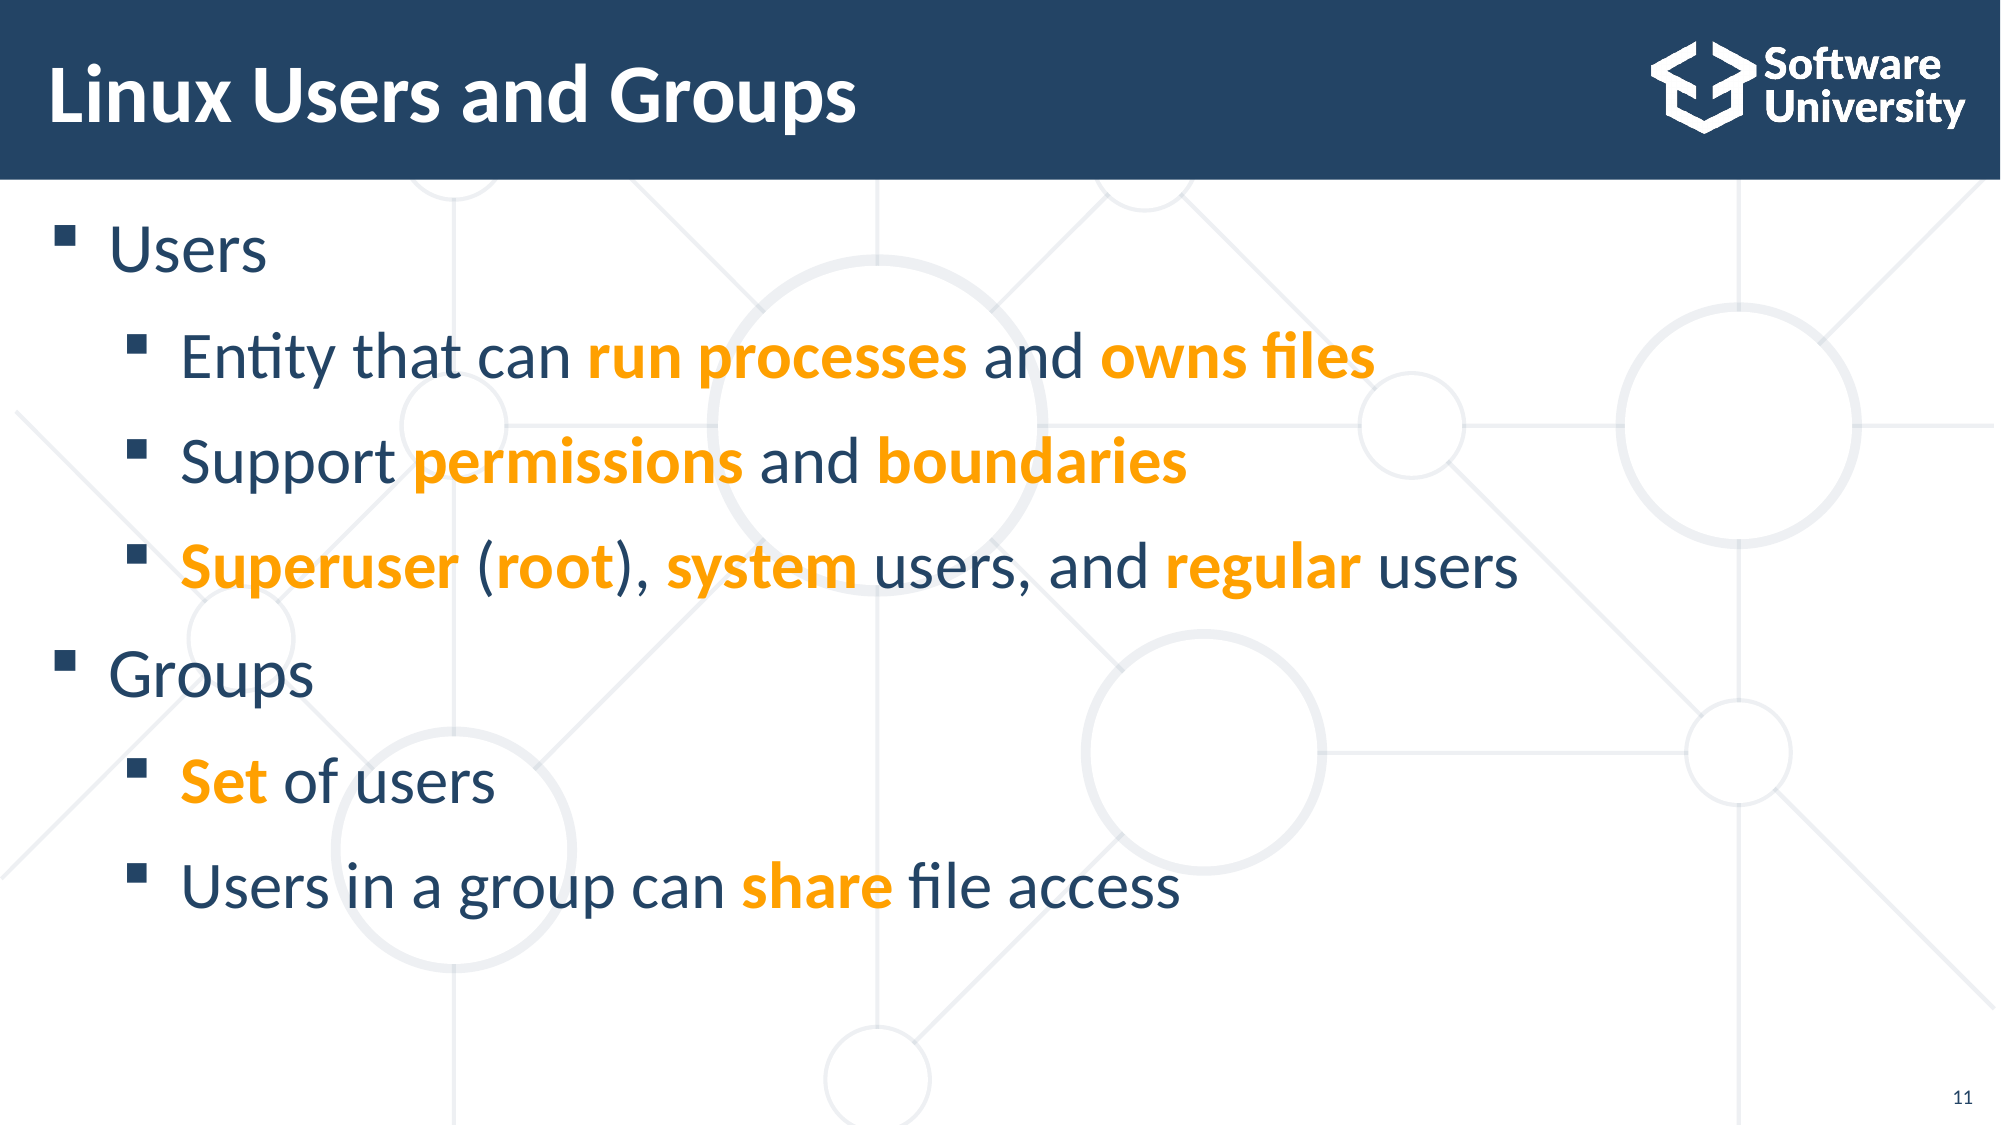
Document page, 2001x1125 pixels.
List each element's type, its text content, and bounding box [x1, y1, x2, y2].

slide_number 11 [1927, 1067, 1989, 1117]
title Linux Users and Groups [31, 16, 1625, 162]
picture [1651, 41, 1966, 134]
list Users Entity that can run processes and owns files Support permissions and boundaries Superuser (root), system users, and regular users Groups Set of users Users in a group can share file access [31, 196, 1970, 1104]
